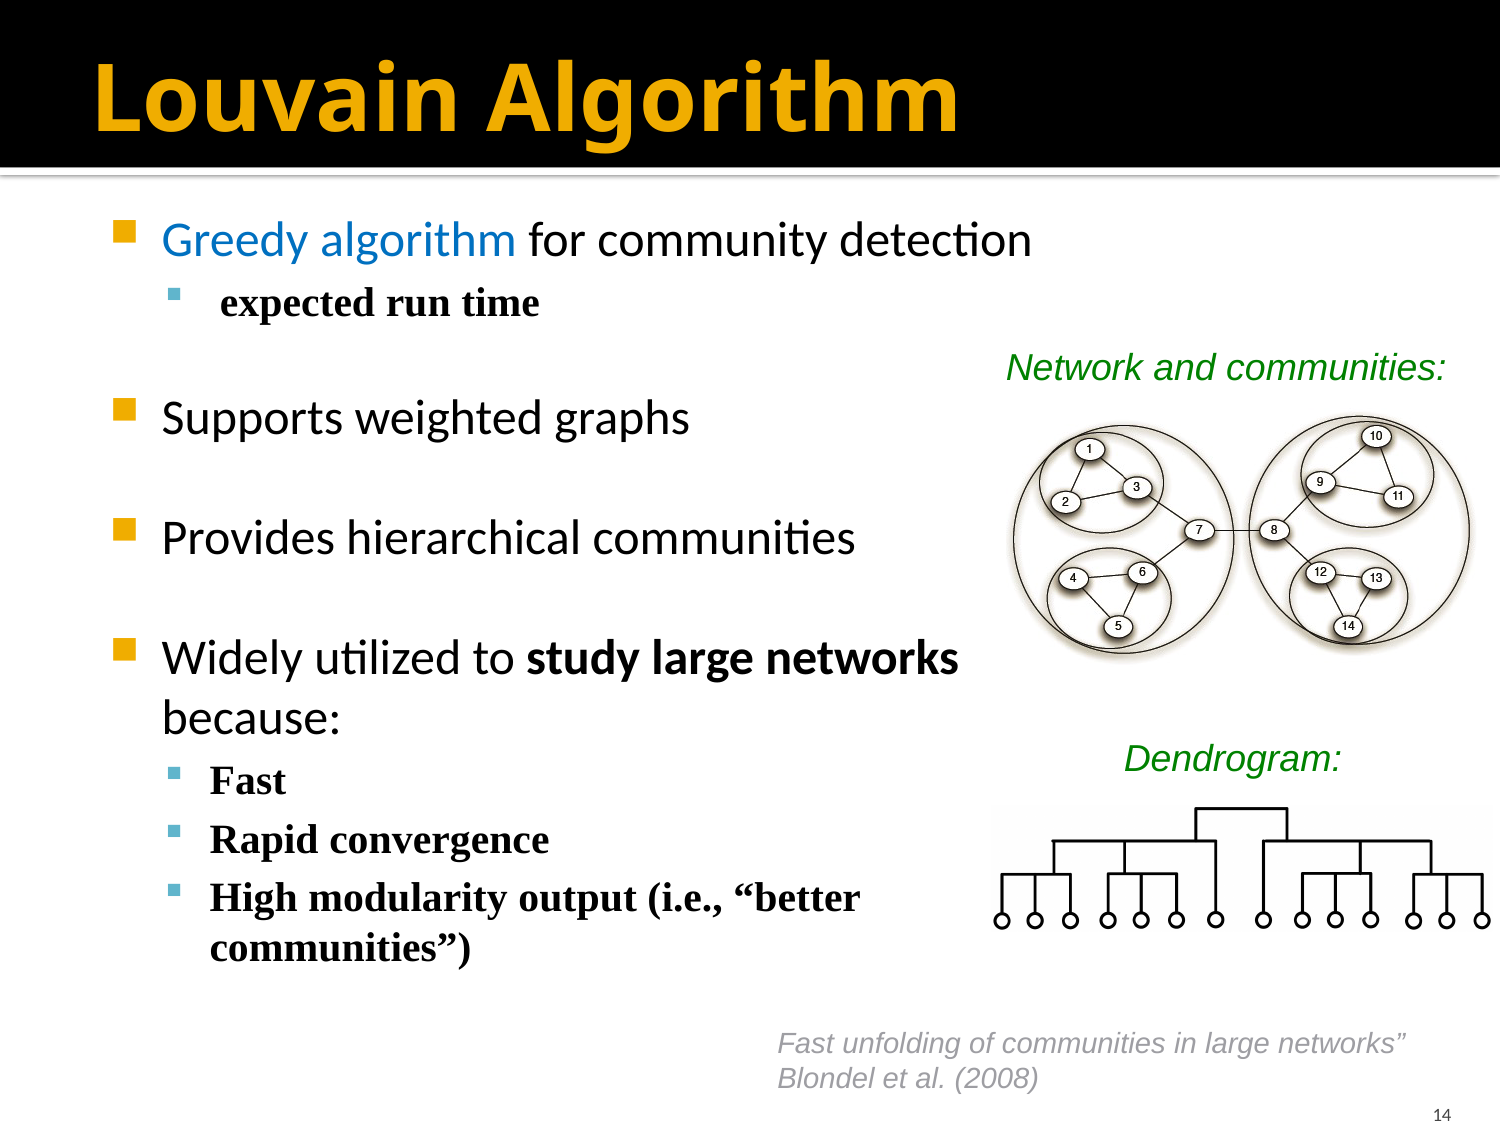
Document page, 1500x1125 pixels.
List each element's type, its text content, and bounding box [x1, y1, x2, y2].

text_box Network and communities: [991, 335, 1478, 395]
text_box Fast unfolding of communities in large networks” Blondel et al. (2008) [762, 1016, 1500, 1102]
picture [1006, 408, 1477, 667]
picture [991, 805, 1493, 932]
slide_number 14 [1345, 1102, 1467, 1125]
text_box Dendrogram: [1108, 726, 1375, 786]
title Louvain Algorithm [75, 12, 1425, 175]
